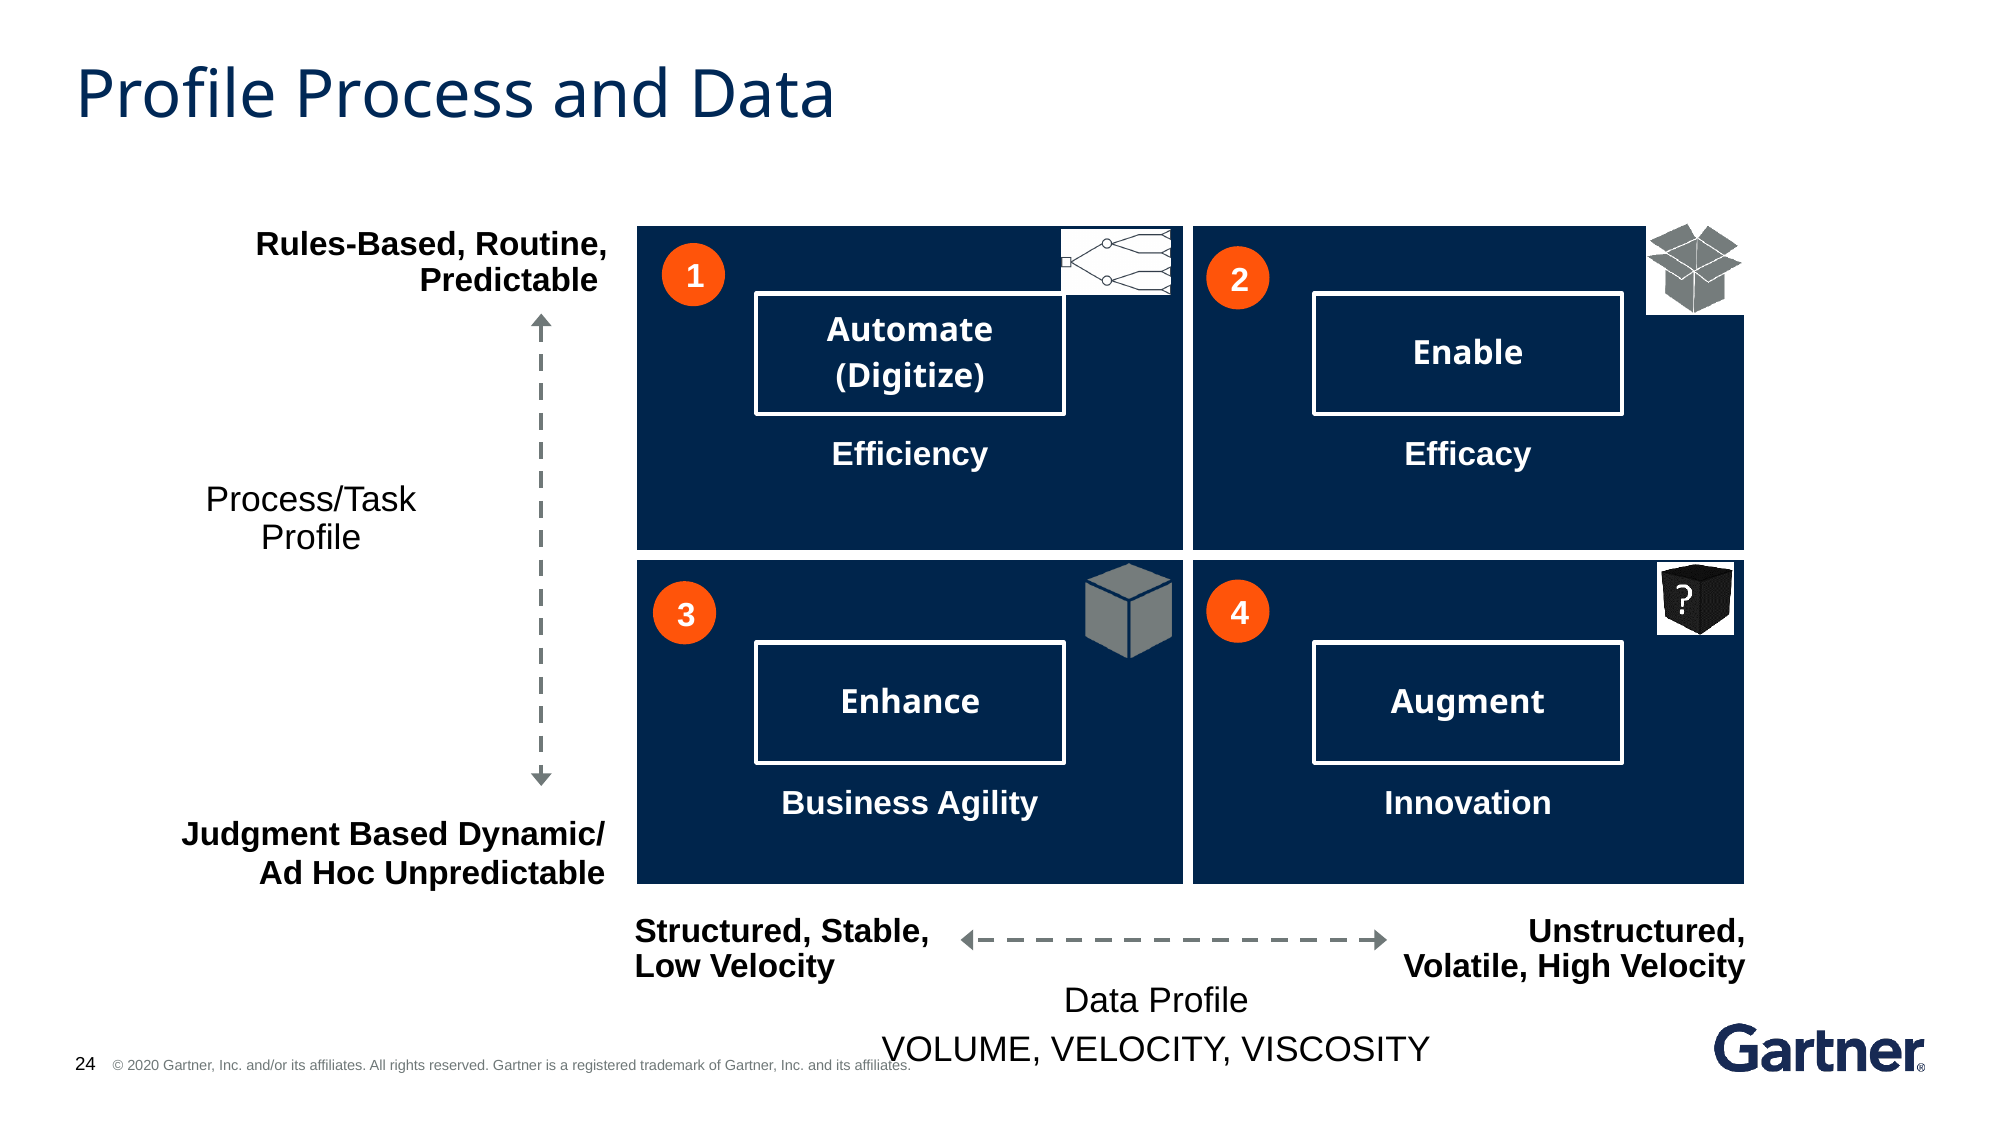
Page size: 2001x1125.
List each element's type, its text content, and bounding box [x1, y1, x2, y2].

text_box Automate (Digitize) [756, 293, 1065, 414]
text_box [1190, 223, 1746, 553]
picture [1646, 223, 1744, 315]
text_box Rules-Based, Routine, Predictable [239, 219, 623, 306]
title Profile Process and Data [75, 60, 1925, 133]
text_box Process/Task Profile [140, 464, 482, 575]
text_box Augment [1314, 642, 1623, 763]
text_box Business Agility [759, 778, 1062, 830]
text_box Efficacy [1372, 429, 1565, 480]
text_box 3 [652, 581, 717, 645]
picture [1714, 1023, 1925, 1072]
text_box 4 [1206, 579, 1270, 643]
text_box Efficiency [803, 429, 1017, 480]
text_box [634, 223, 1186, 553]
text_box Innovation [1351, 778, 1586, 830]
picture [1085, 563, 1172, 658]
text_box 2 [1206, 246, 1270, 310]
text_box 1 [661, 243, 726, 307]
text_box [634, 557, 1186, 887]
text_box Enhance [756, 642, 1065, 763]
text_box Enable [1314, 293, 1623, 414]
text_box Structured, Stable, Low Velocity [634, 905, 963, 993]
picture [1061, 229, 1171, 295]
picture [1657, 562, 1734, 635]
text_box Judgment Based Dynamic/ Ad Hoc Unpredictable [141, 804, 621, 899]
text_box Unstructured, Volatile, High Velocity [1361, 905, 1746, 993]
text_box Data Profile VOLUME, VELOCITY, VISCOSITY [986, 971, 1327, 1081]
text_box [1190, 557, 1746, 887]
